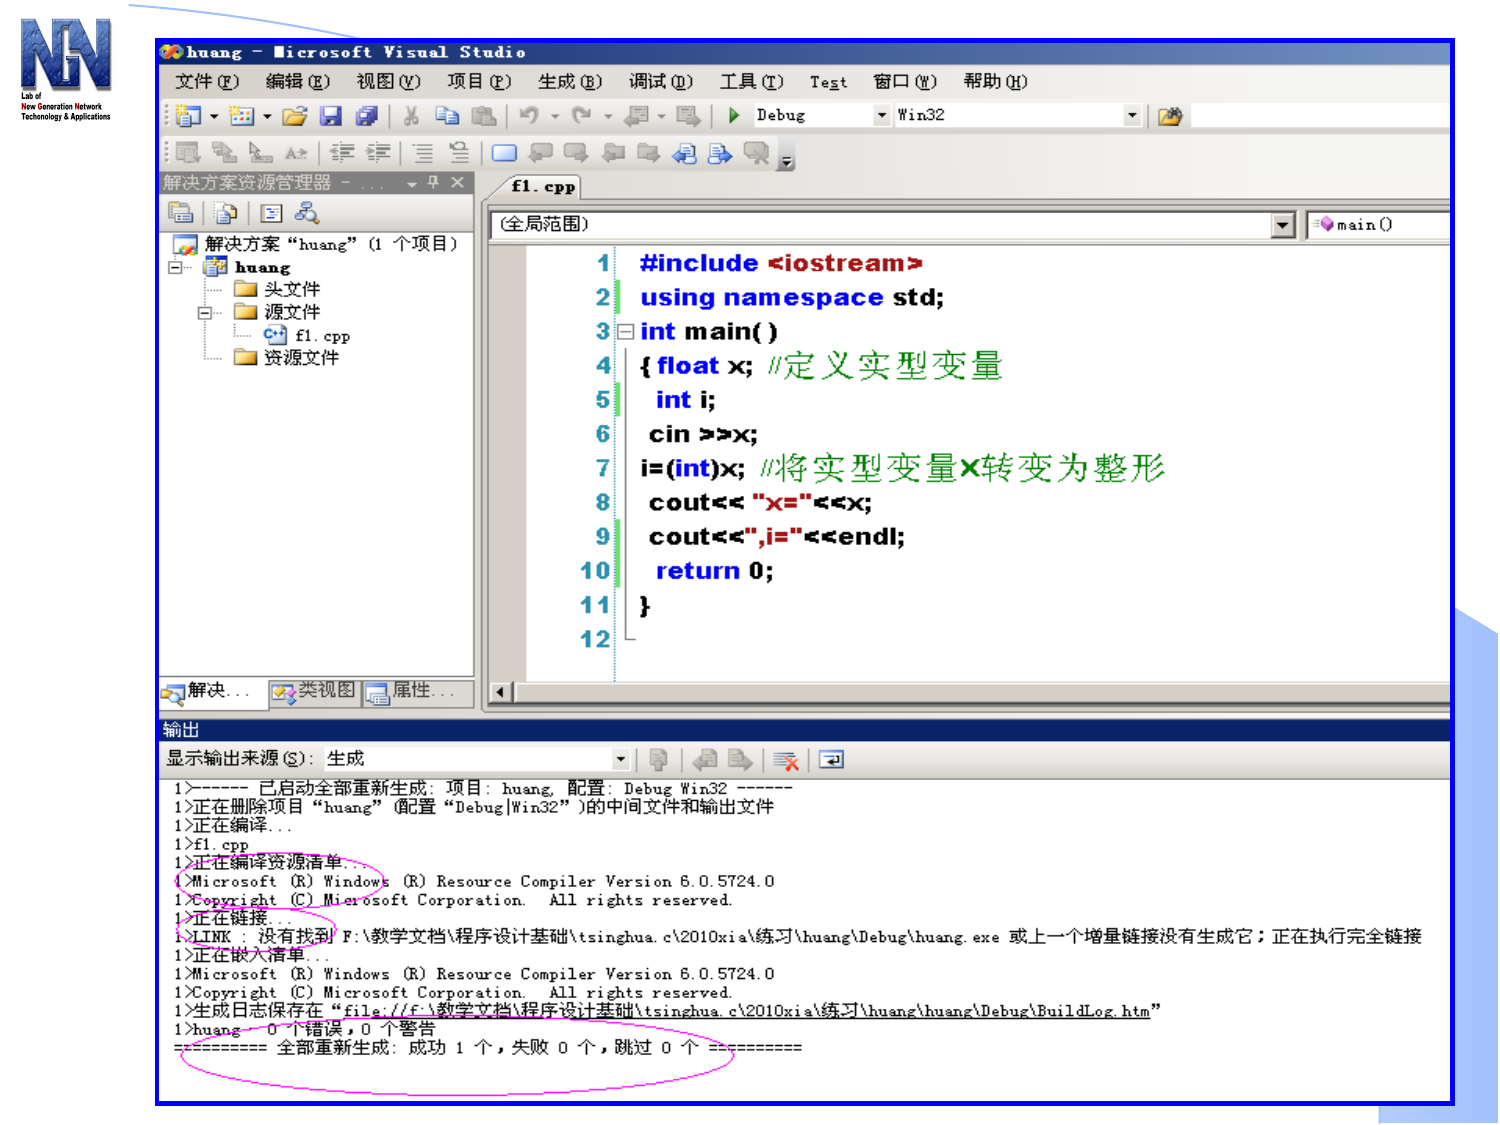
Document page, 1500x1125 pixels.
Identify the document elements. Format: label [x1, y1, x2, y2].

picture [159, 42, 1451, 1102]
